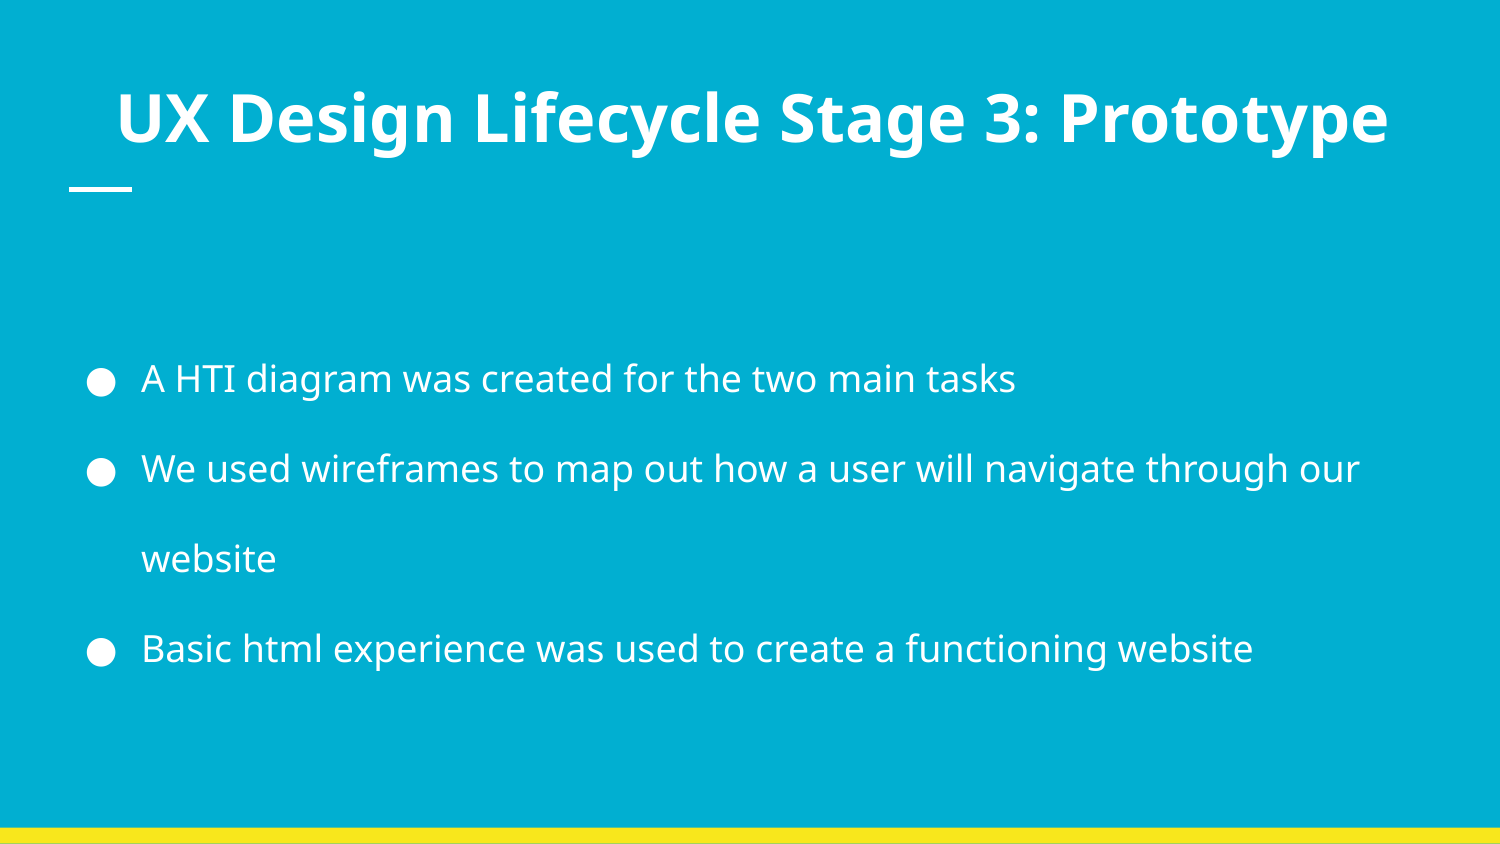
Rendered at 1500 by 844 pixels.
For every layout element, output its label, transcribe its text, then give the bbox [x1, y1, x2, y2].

list A HTI diagram was created for the two main tasks We used wireframes to map out how a user will navigate through our website Basic html experience was used to create a functioning website [51, 295, 1449, 812]
title UX Design Lifecycle Stage 3: Prototype [26, 61, 1480, 167]
